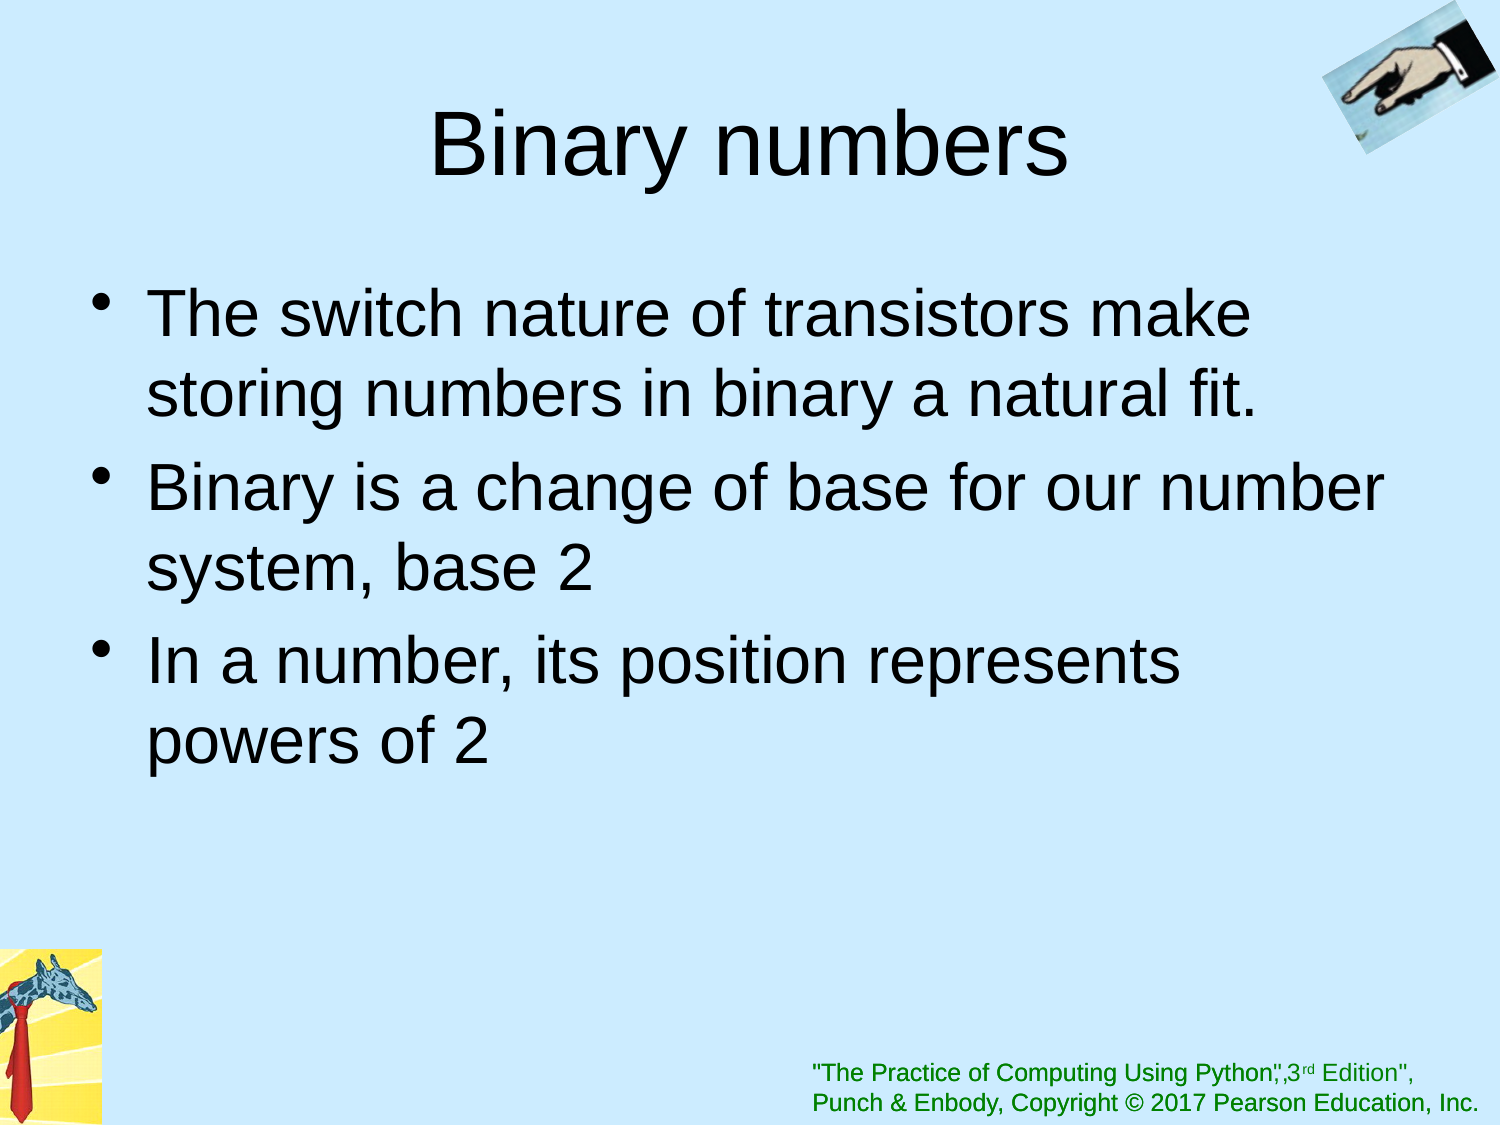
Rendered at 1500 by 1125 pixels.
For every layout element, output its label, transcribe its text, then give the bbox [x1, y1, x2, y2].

list The switch nature of transistors make storing numbers in binary a natural fit. Binary is a change of base for our number system, base 2 In a number, its position represents powers of 2 [75, 262, 1425, 1005]
picture [0, 949, 102, 1125]
picture [1378, 0, 1499, 120]
title Binary numbers [75, 45, 1425, 233]
